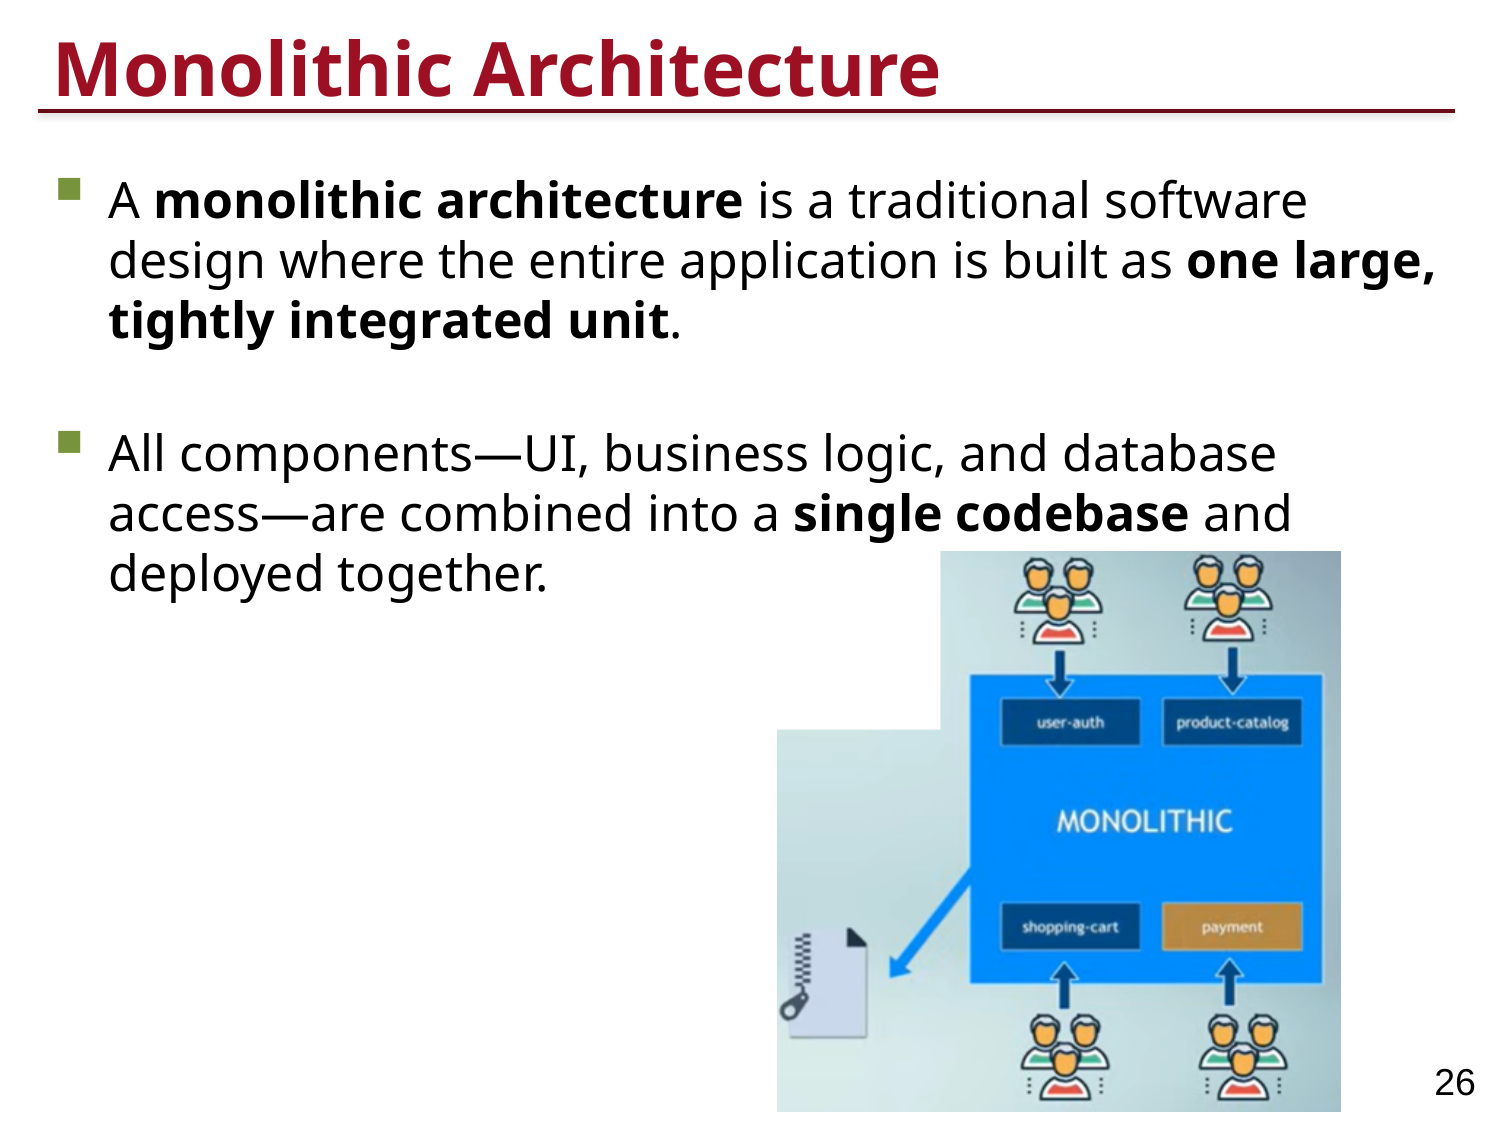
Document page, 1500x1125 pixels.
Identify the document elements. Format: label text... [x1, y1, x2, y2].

slide_number 26 [1419, 1050, 1500, 1125]
list A monolithic architecture is a traditional software design where the entire application is built as one large, tightly integrated unit. All components—UI, business logic, and database access—are combined into a single codebase and deployed together. [37, 161, 1455, 762]
picture [777, 551, 1341, 1112]
title Monolithic Architecture [37, 13, 1455, 120]
